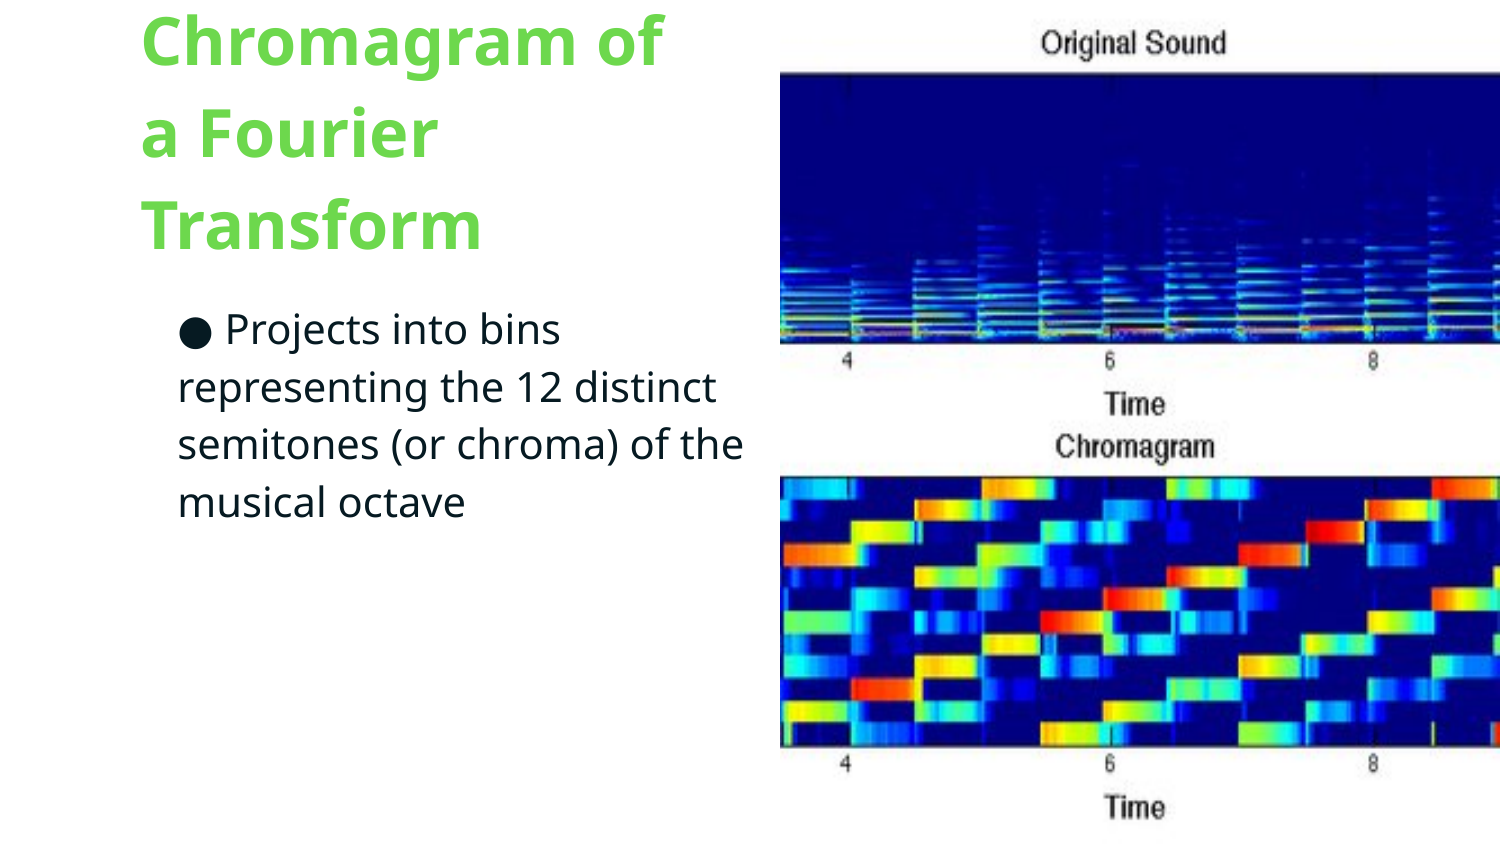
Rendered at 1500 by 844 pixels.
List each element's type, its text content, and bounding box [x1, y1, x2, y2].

picture [779, 0, 1500, 844]
title Chromagram of a Fourier Transform [140, 197, 774, 237]
list ● Projects into bins representing the 12 distinct semitones (or chroma) of the musical octave [140, 237, 774, 735]
